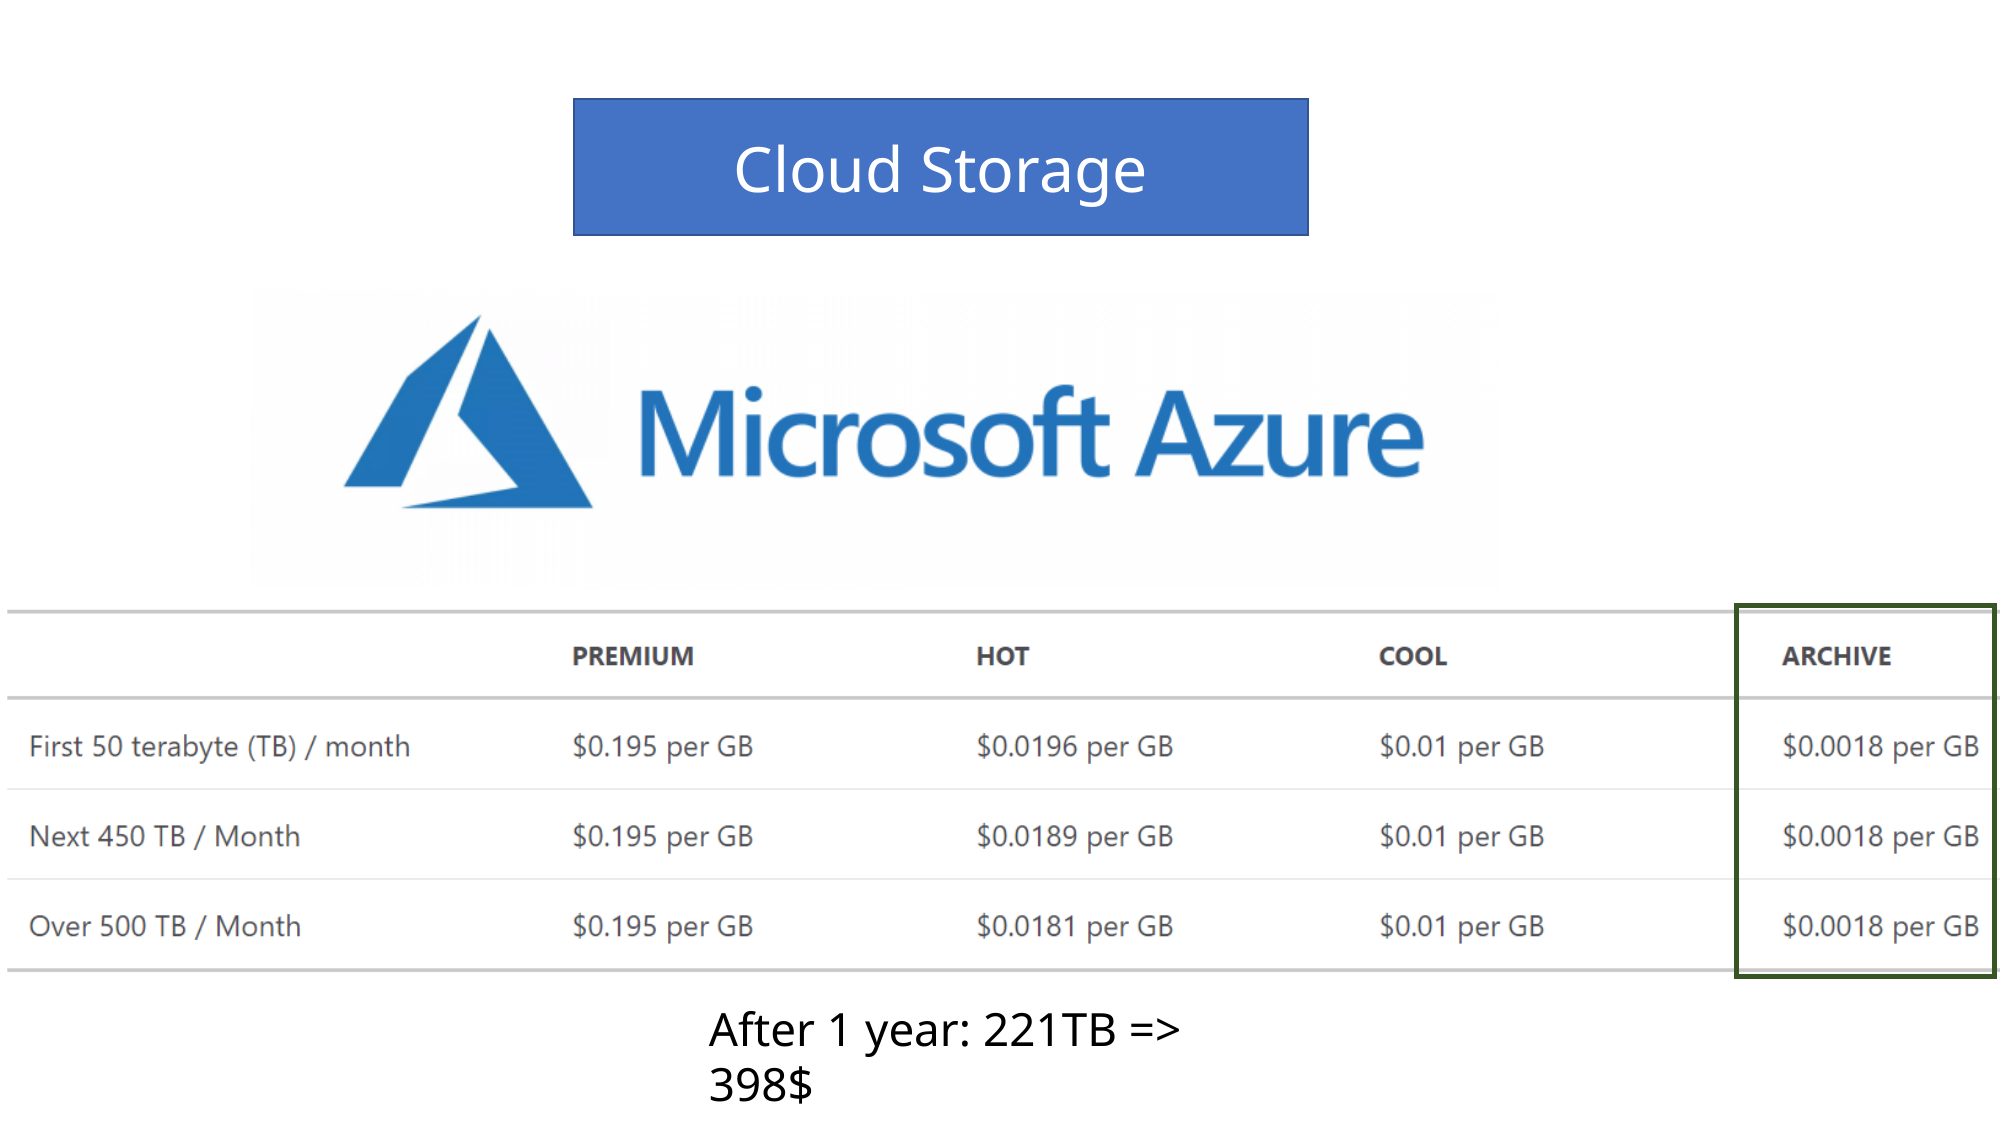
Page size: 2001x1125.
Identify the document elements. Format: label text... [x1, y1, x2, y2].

picture [250, 289, 1501, 589]
text_box After 1 year: 221TB => 398$ [694, 993, 1272, 1119]
picture [0, 605, 2000, 977]
text_box Cloud Storage [573, 98, 1309, 236]
